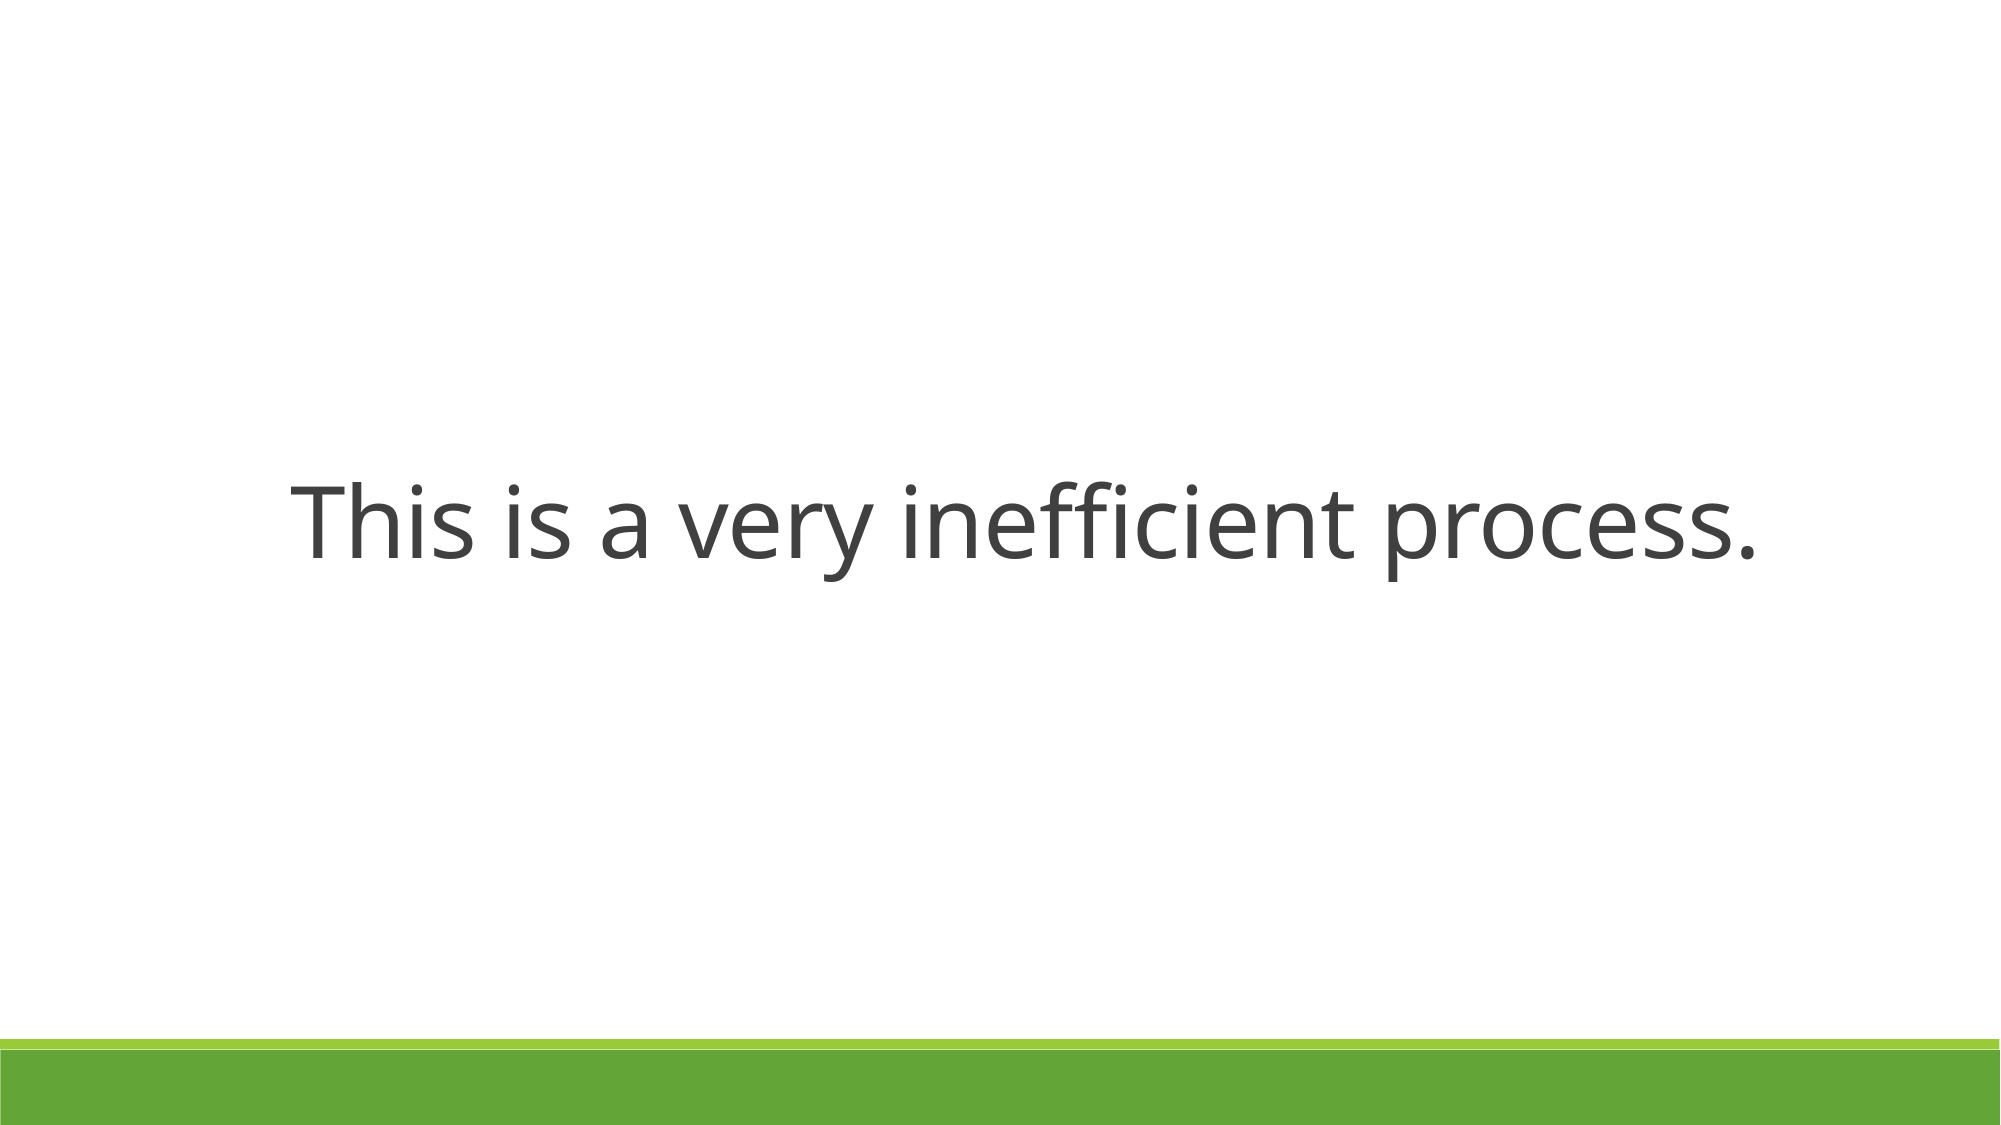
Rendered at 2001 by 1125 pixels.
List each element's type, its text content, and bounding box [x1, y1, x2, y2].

title This is a very inefficient process. [275, 369, 2000, 587]
